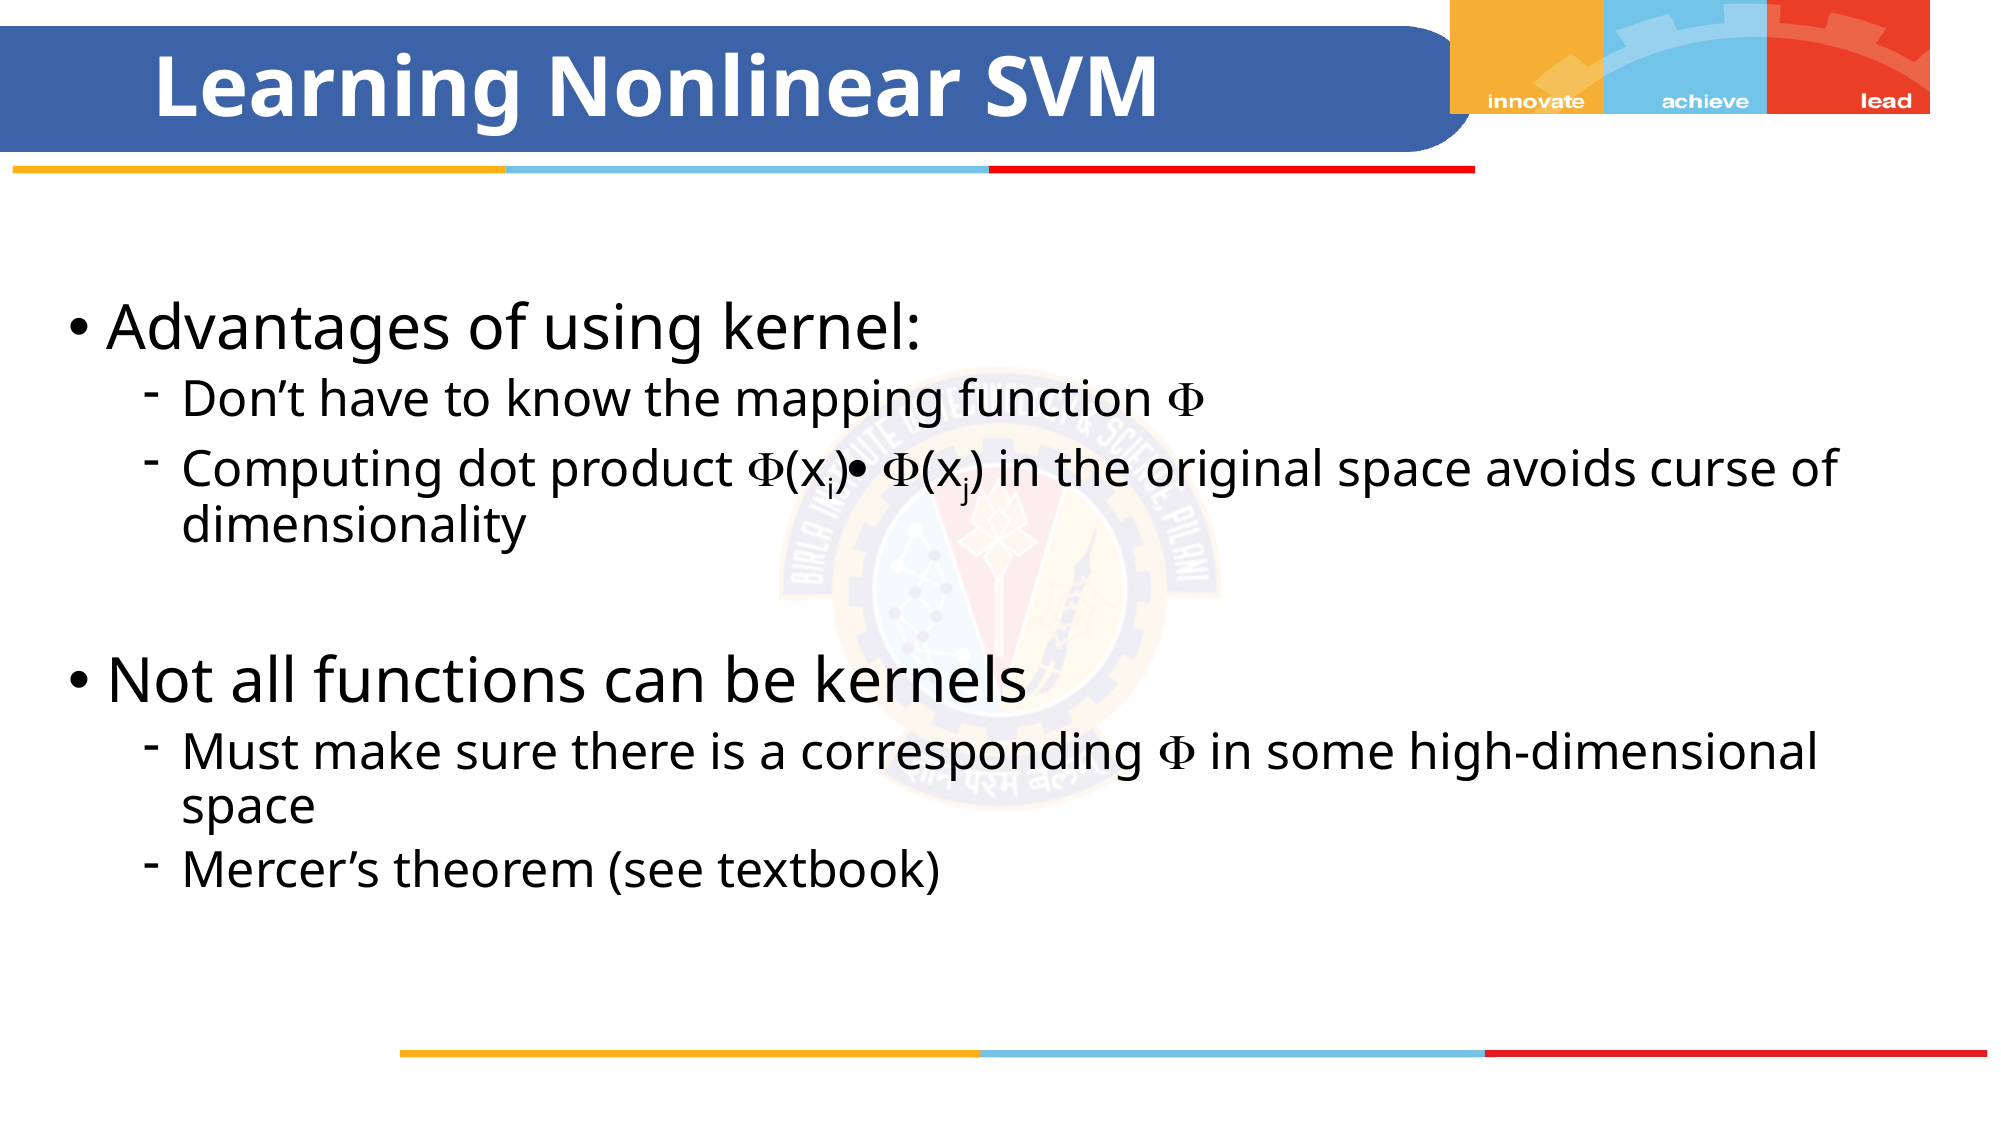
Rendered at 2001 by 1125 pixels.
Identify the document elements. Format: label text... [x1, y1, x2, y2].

title Learning Nonlinear SVM [137, 26, 1425, 152]
picture [1449, 0, 1930, 114]
list Advantages of using kernel: Don’t have to know the mapping function  Computing dot product (xi) (xj) in the original space avoids curse of dimensionality Not all functions can be kernels Must make sure there is a corresponding  in some high-dimensional space Mercer’s theorem (see textbook) [54, 288, 1891, 1018]
